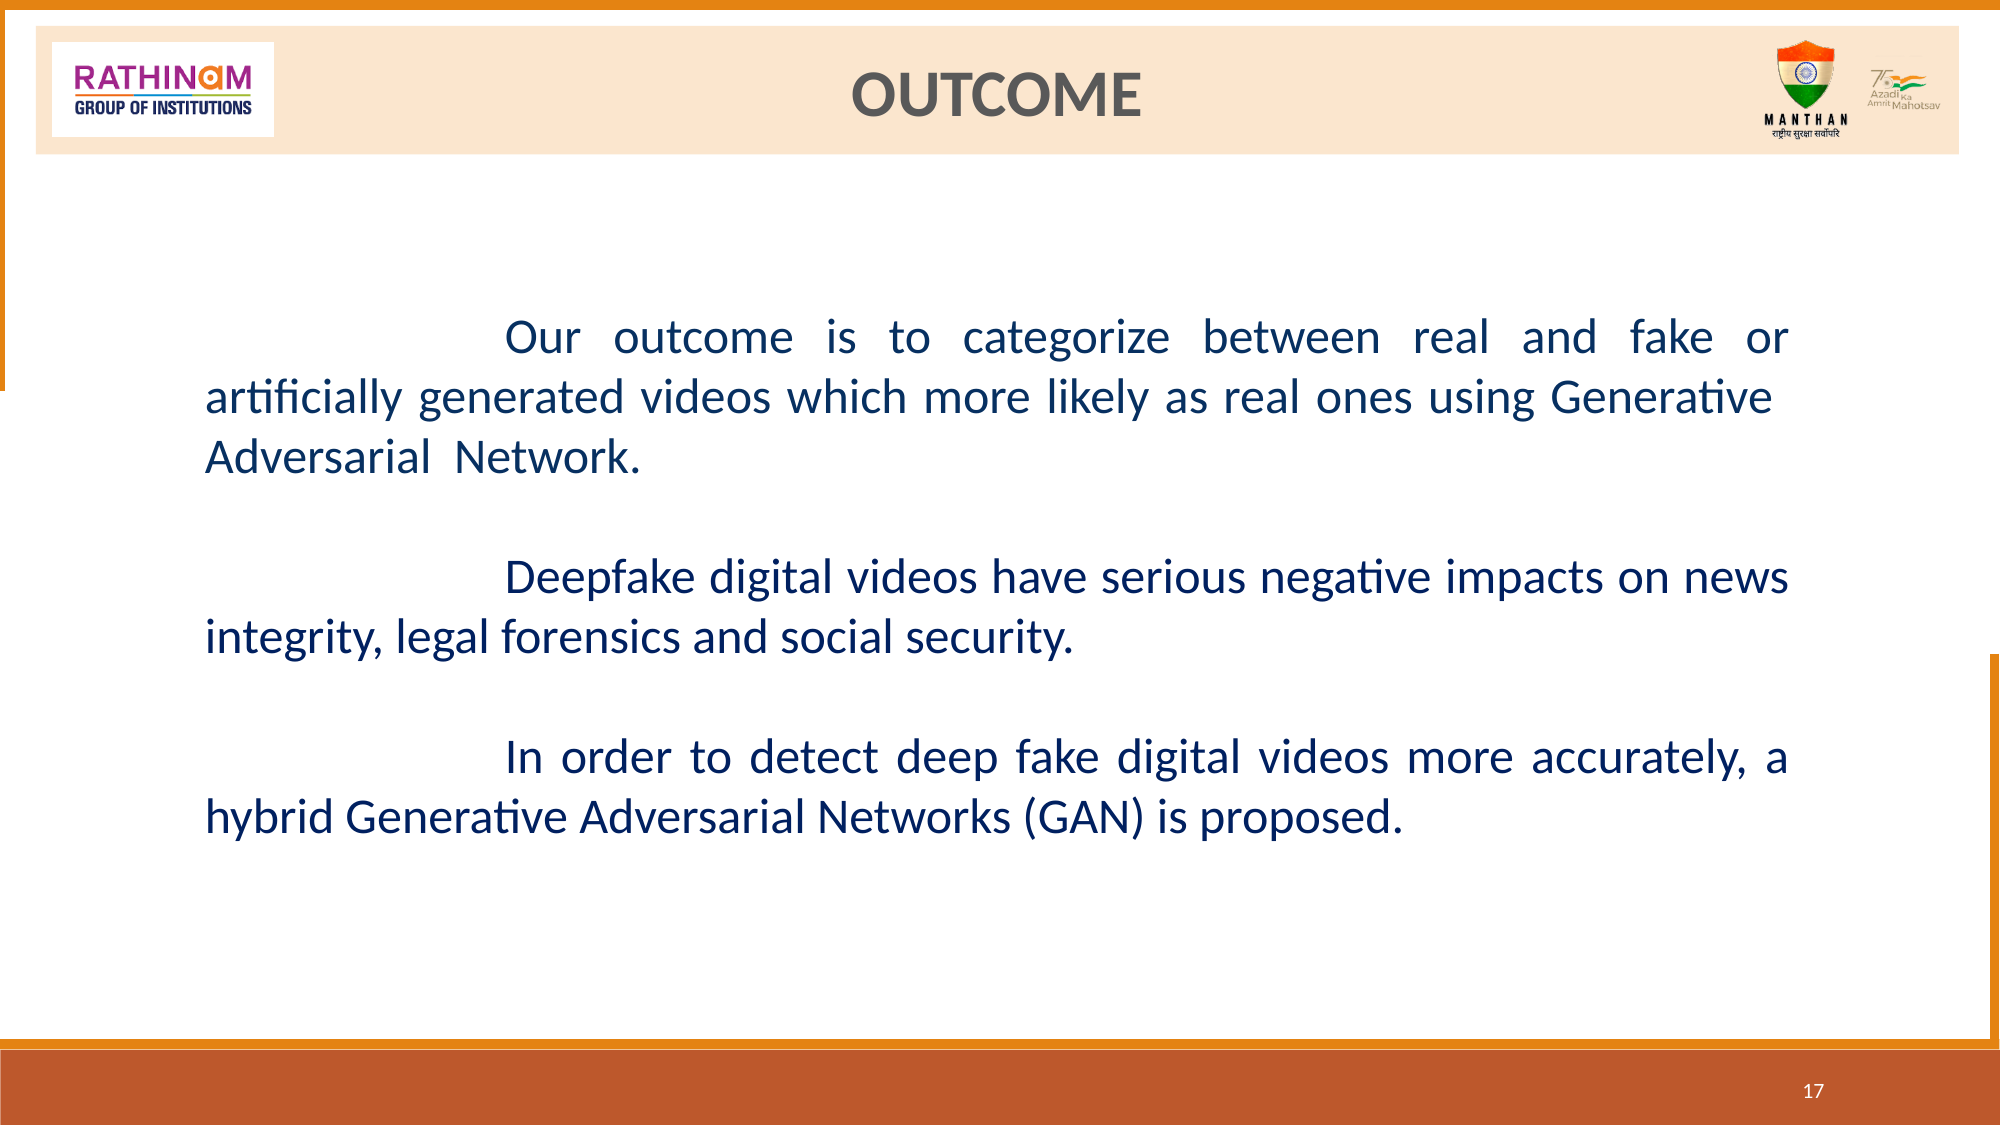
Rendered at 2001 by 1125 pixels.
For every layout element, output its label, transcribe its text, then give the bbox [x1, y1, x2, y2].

slide_number 17 [1624, 1059, 1840, 1120]
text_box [0, 0, 2000, 1046]
